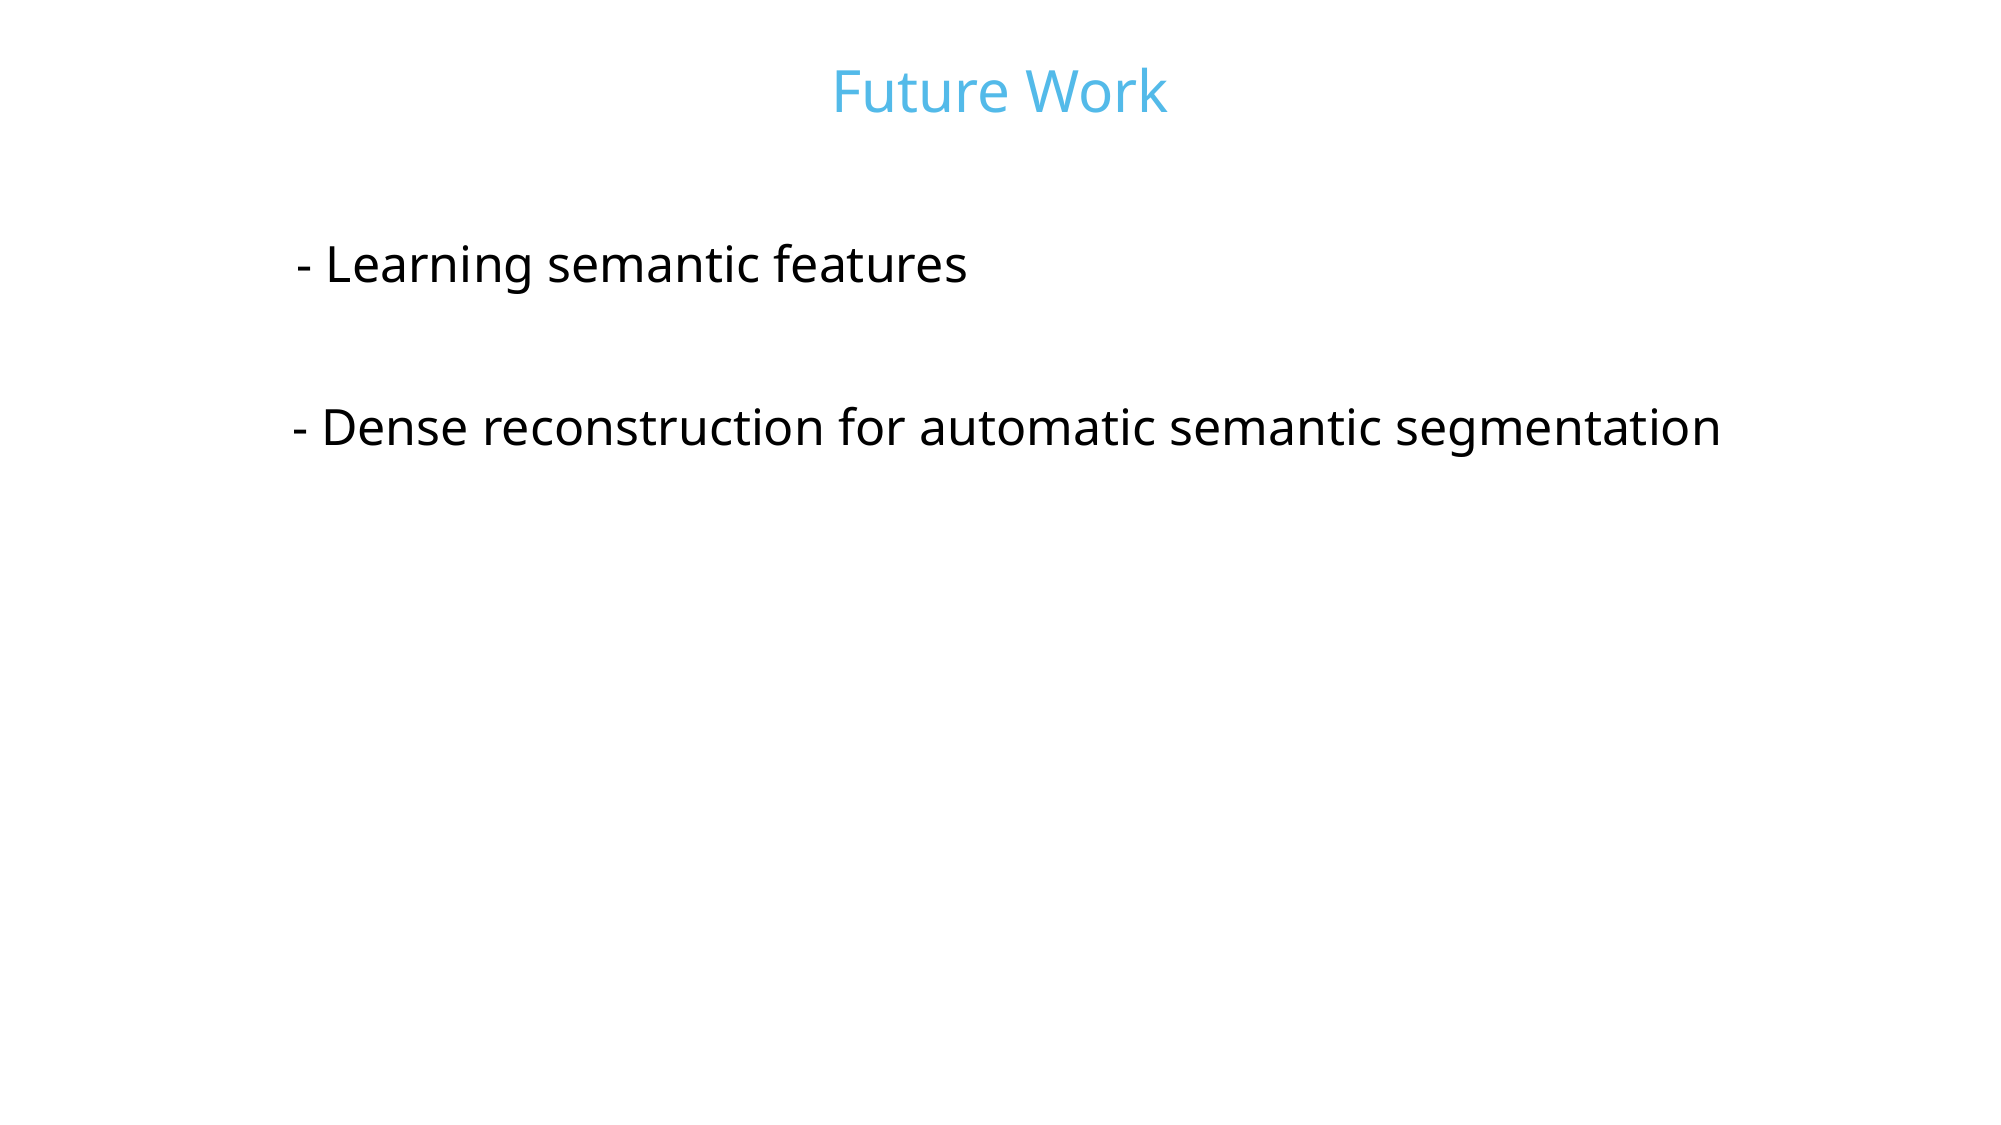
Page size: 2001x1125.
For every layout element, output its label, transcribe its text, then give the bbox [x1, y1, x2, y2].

text_box - Dense reconstruction for automatic semantic segmentation [277, 387, 1783, 463]
text_box Future Work [816, 46, 1184, 132]
text_box - Learning semantic features [282, 225, 1279, 301]
